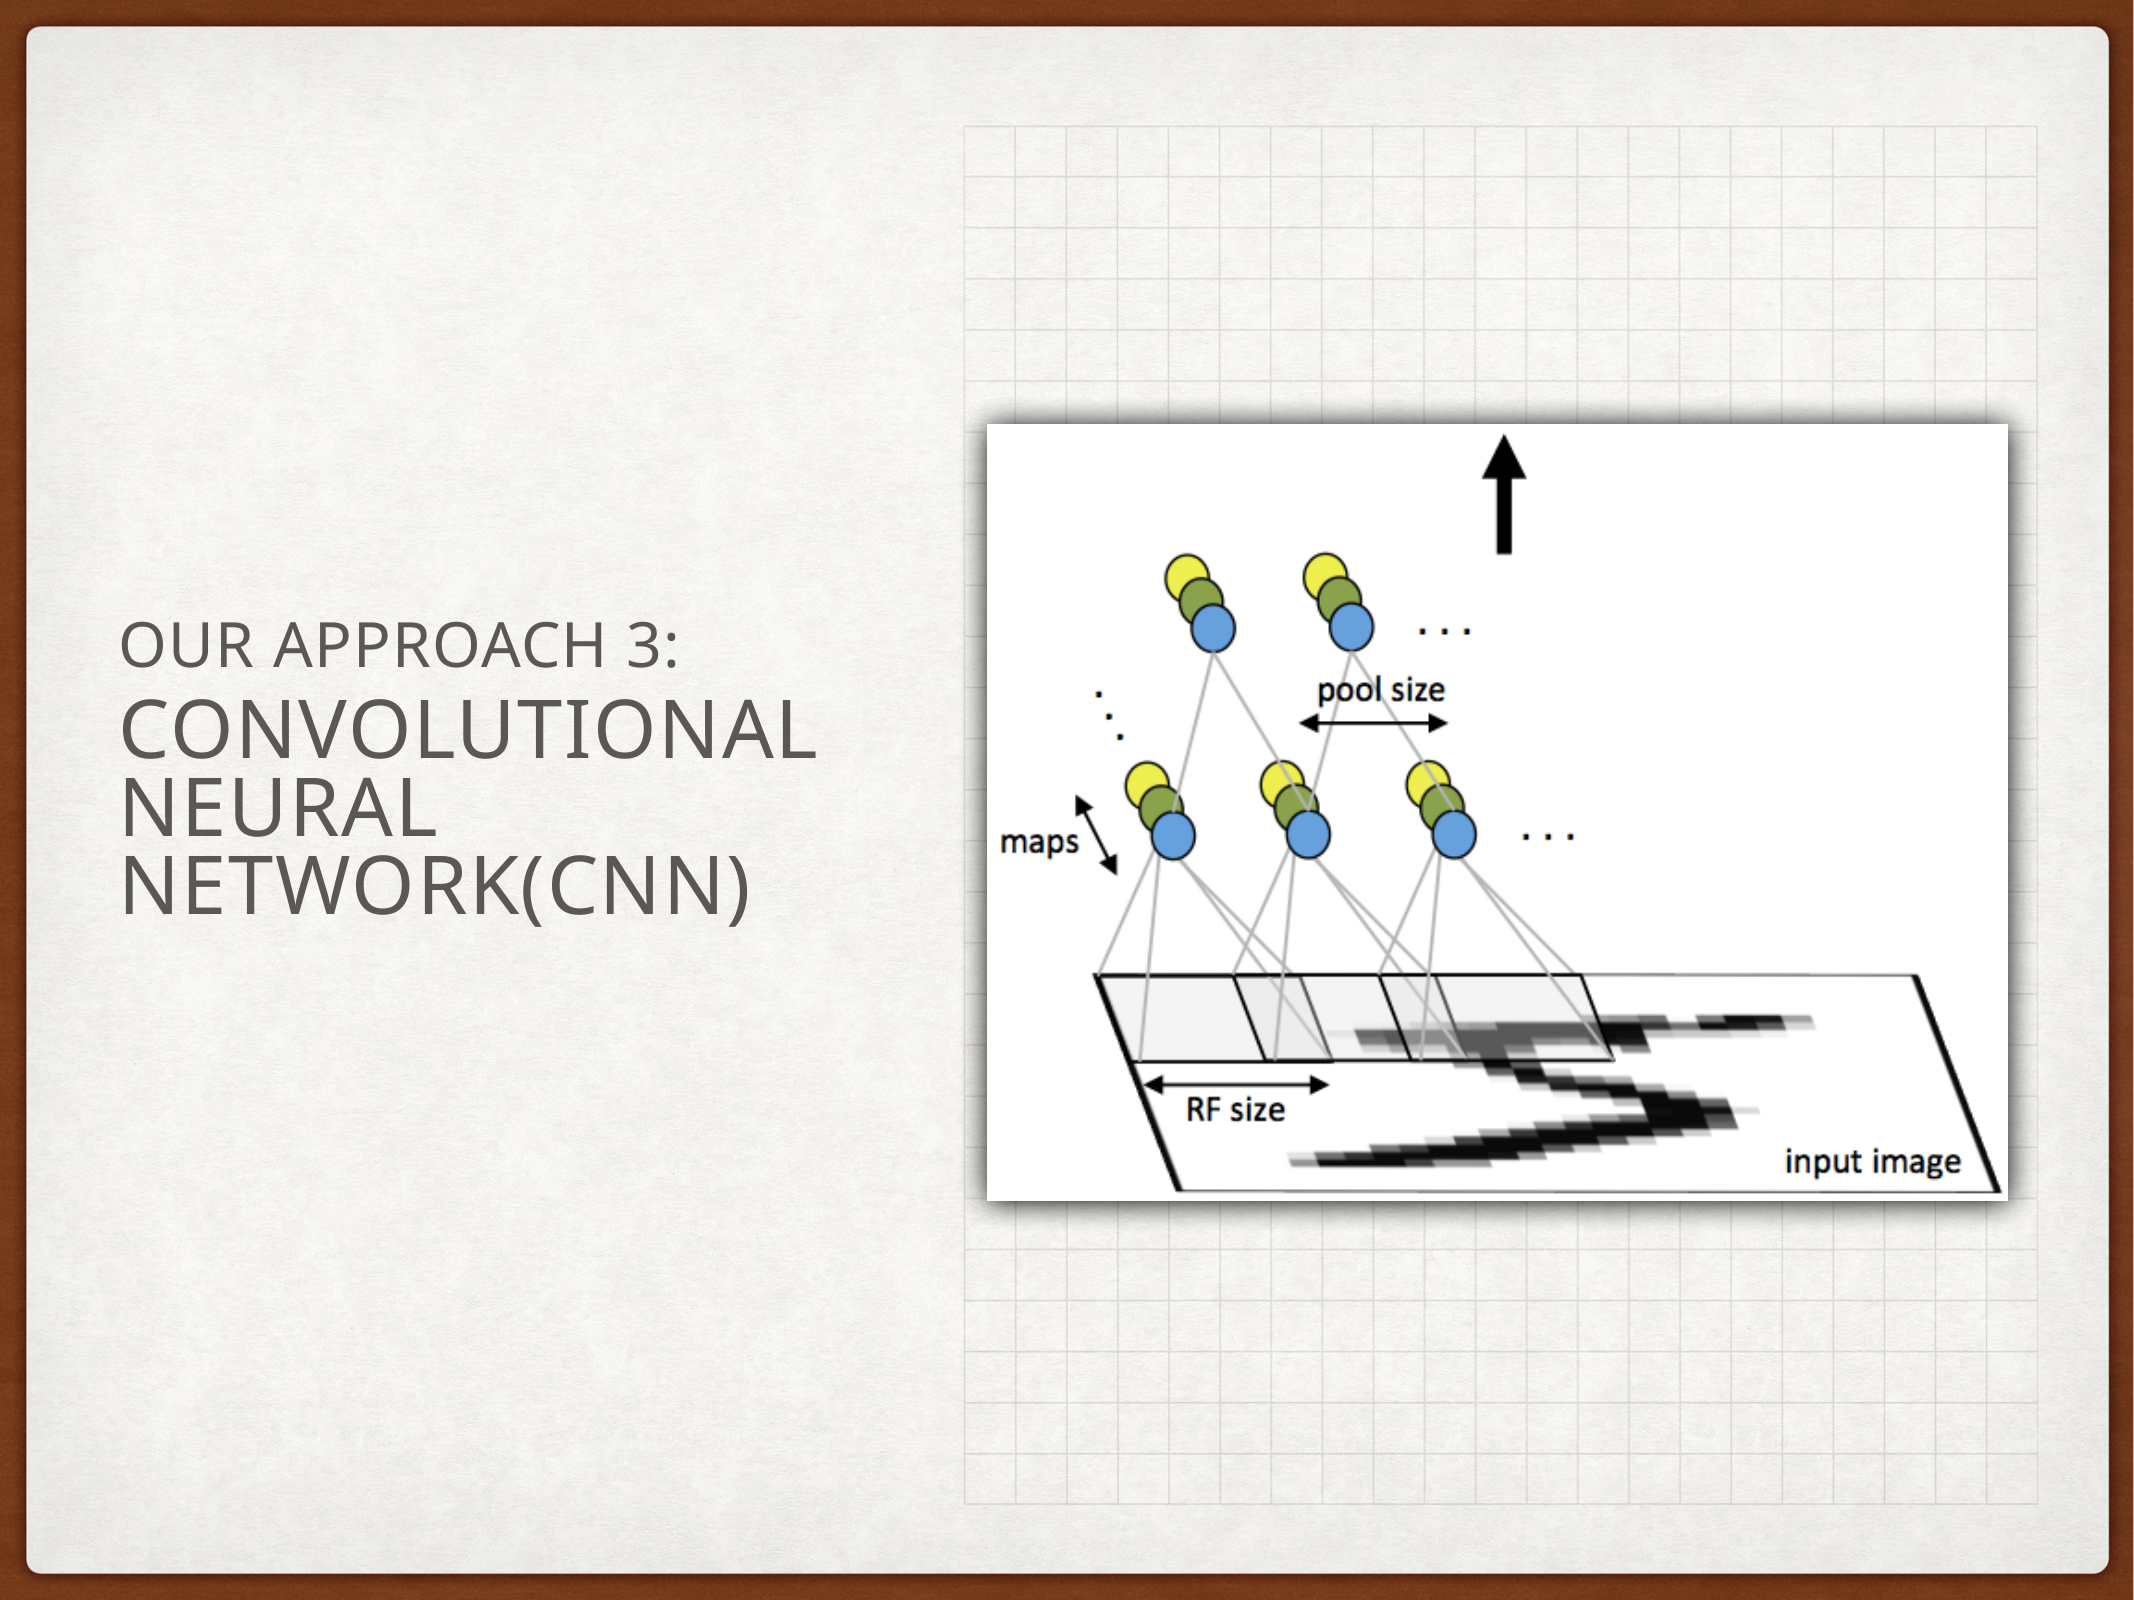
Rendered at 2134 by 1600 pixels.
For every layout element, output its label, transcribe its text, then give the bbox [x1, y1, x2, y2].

list Our approach 3: [109, 465, 913, 690]
picture [0, 0, 2134, 1600]
title Convolutional neural network(CNN) [109, 690, 913, 1276]
